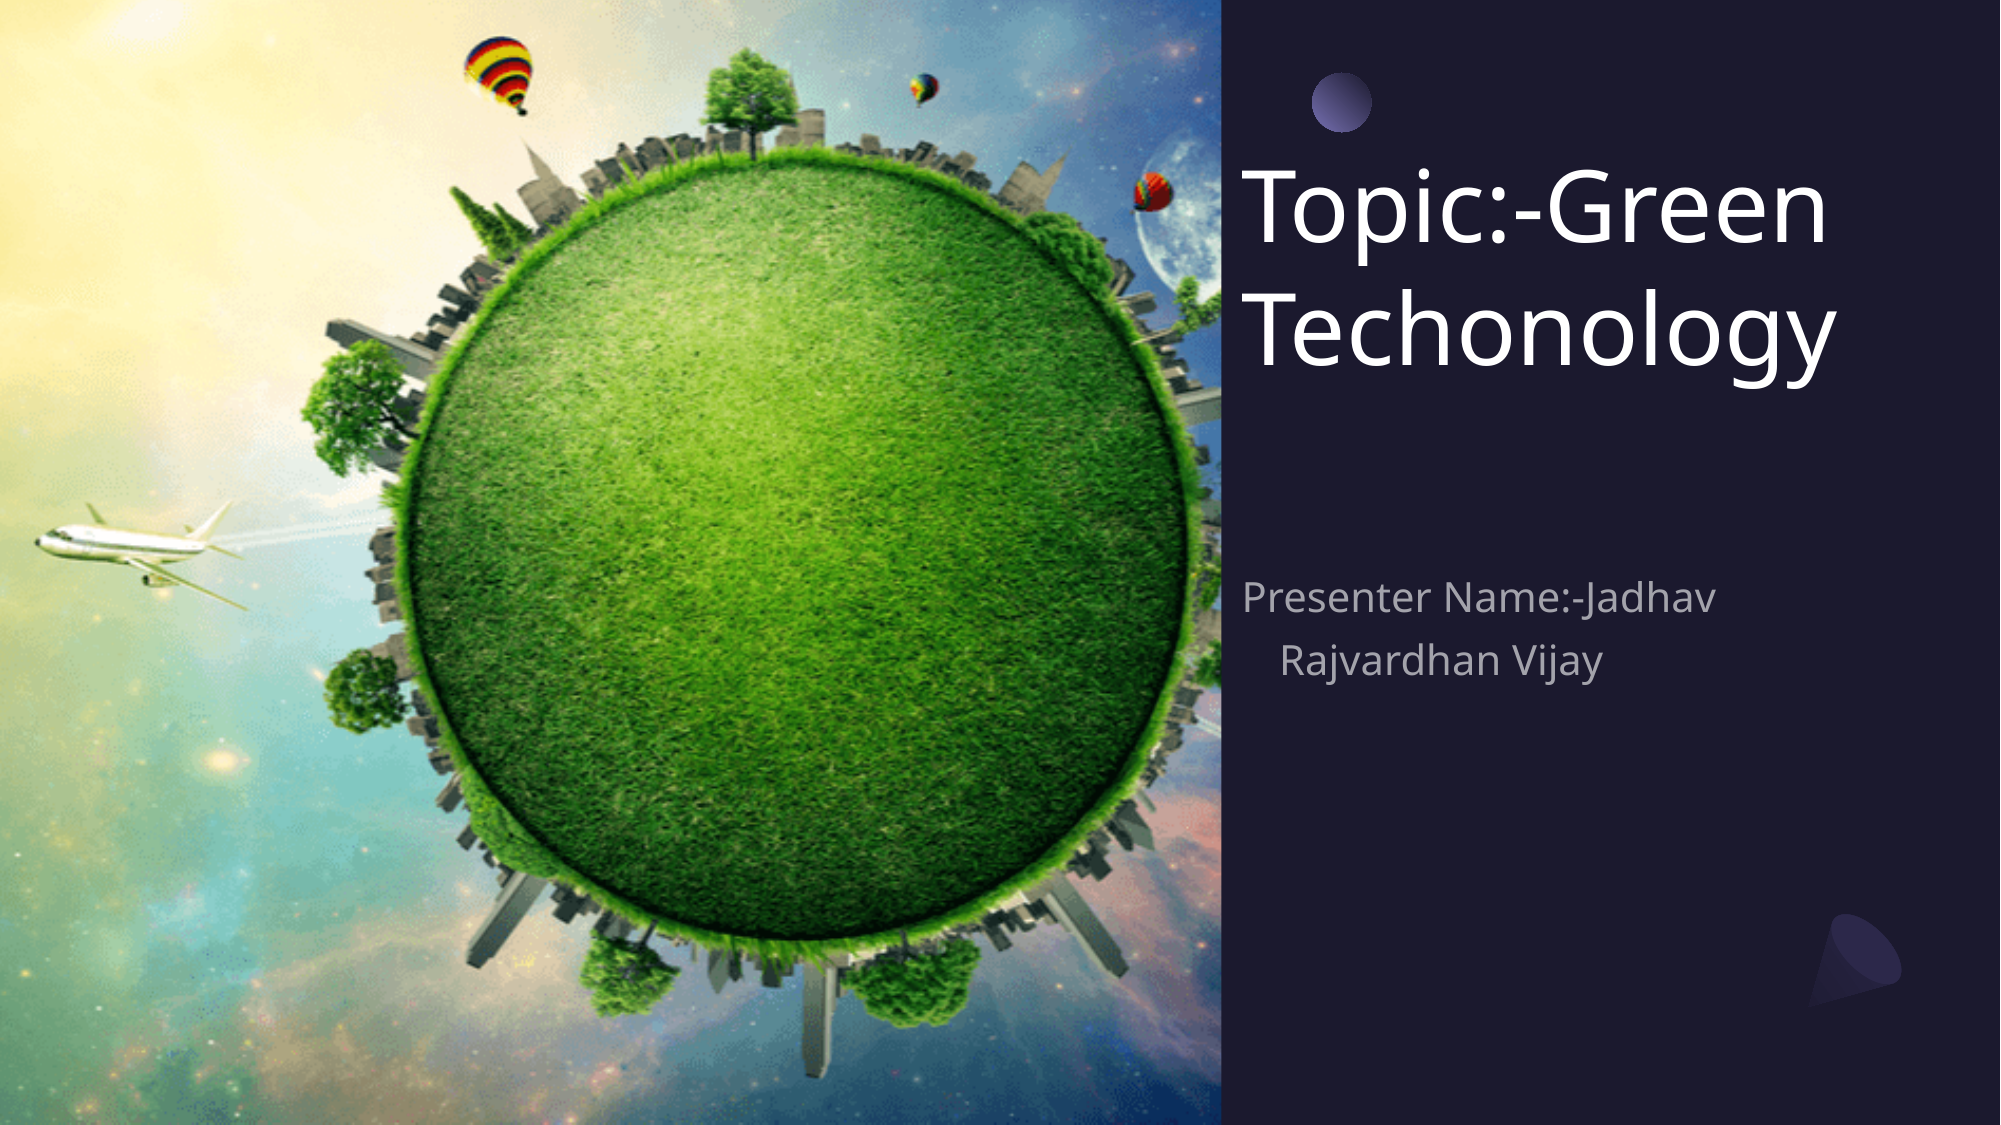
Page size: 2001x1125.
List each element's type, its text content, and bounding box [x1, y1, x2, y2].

picture [0, 0, 1222, 1125]
title Topic:-Green Techonology [1241, 22, 2000, 390]
list Presenter Name:-Jadhav Rajvardhan Vijay [1241, 562, 1930, 847]
